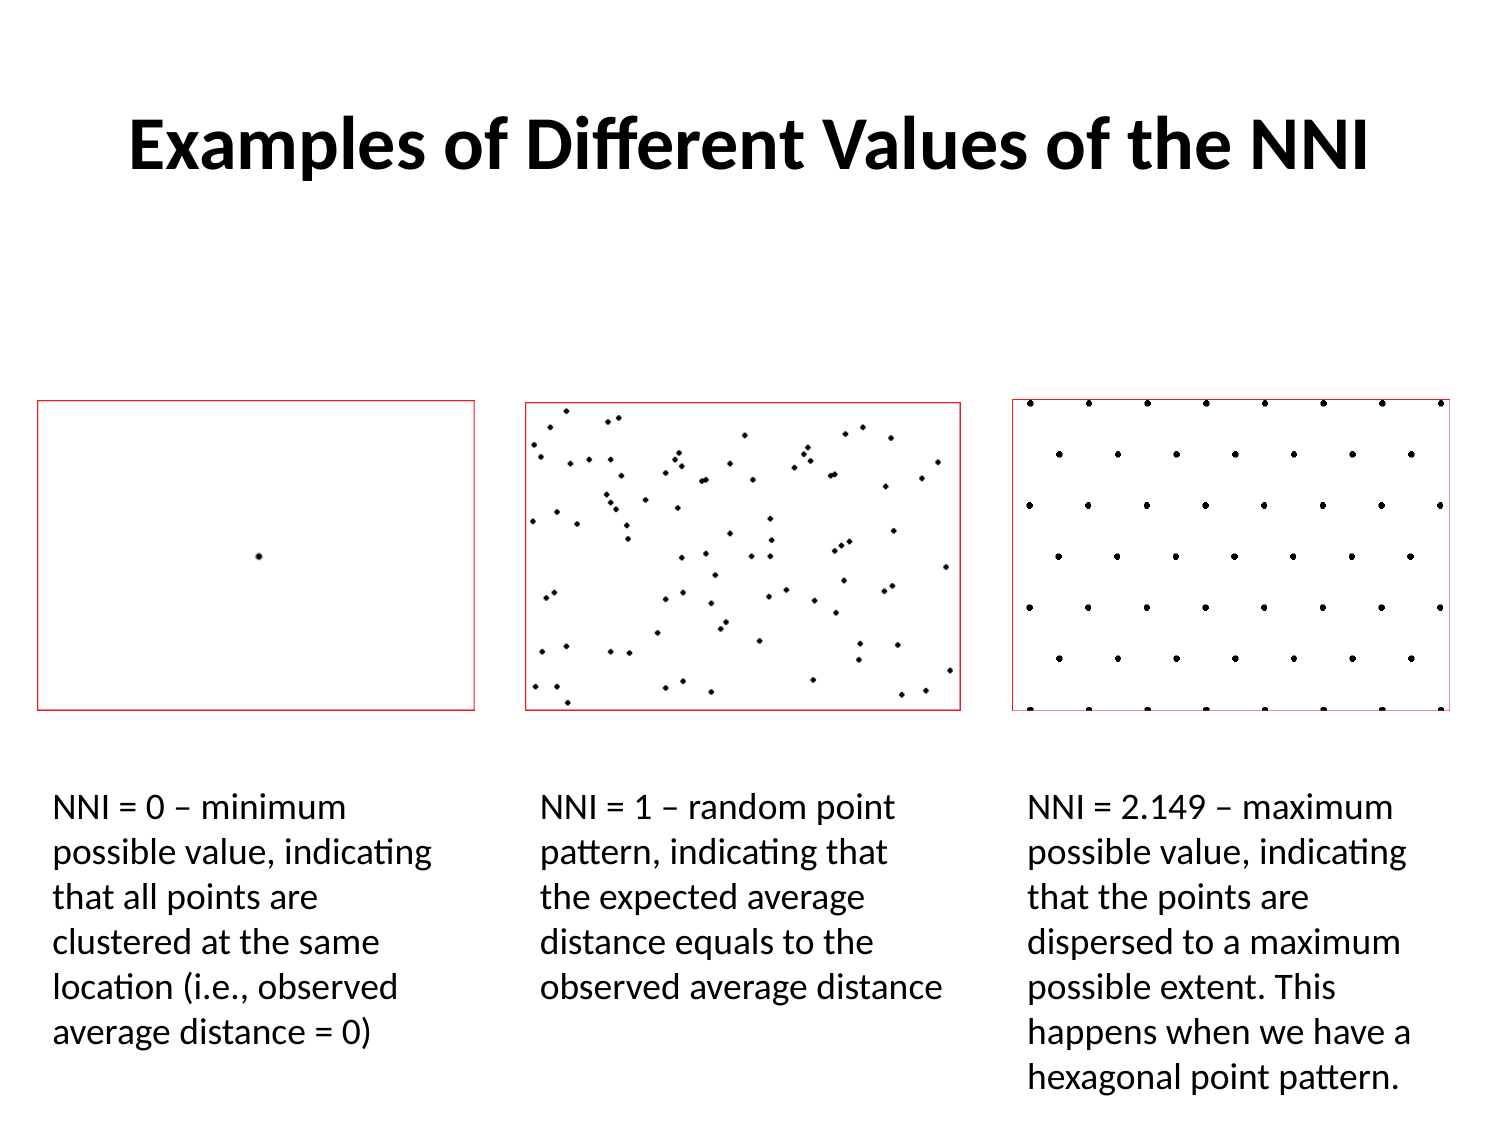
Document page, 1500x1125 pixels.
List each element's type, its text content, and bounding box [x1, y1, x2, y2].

picture [1012, 399, 1451, 711]
picture [524, 402, 961, 711]
text_box NNI = 1 – random point pattern, indicating that the expected average distance equals to the observed average distance [524, 774, 960, 1015]
text_box NNI = 0 – minimum possible value, indicating that all points are clustered at the same location (i.e., observed average distance = 0) [37, 774, 475, 1060]
picture [37, 400, 476, 711]
text_box NNI = 2.149 – maximum possible value, indicating that the points are dispersed to a maximum possible extent. This happens when we have a hexagonal point pattern. [1012, 774, 1447, 1105]
title Examples of Different Values of the NNI [75, 45, 1425, 233]
